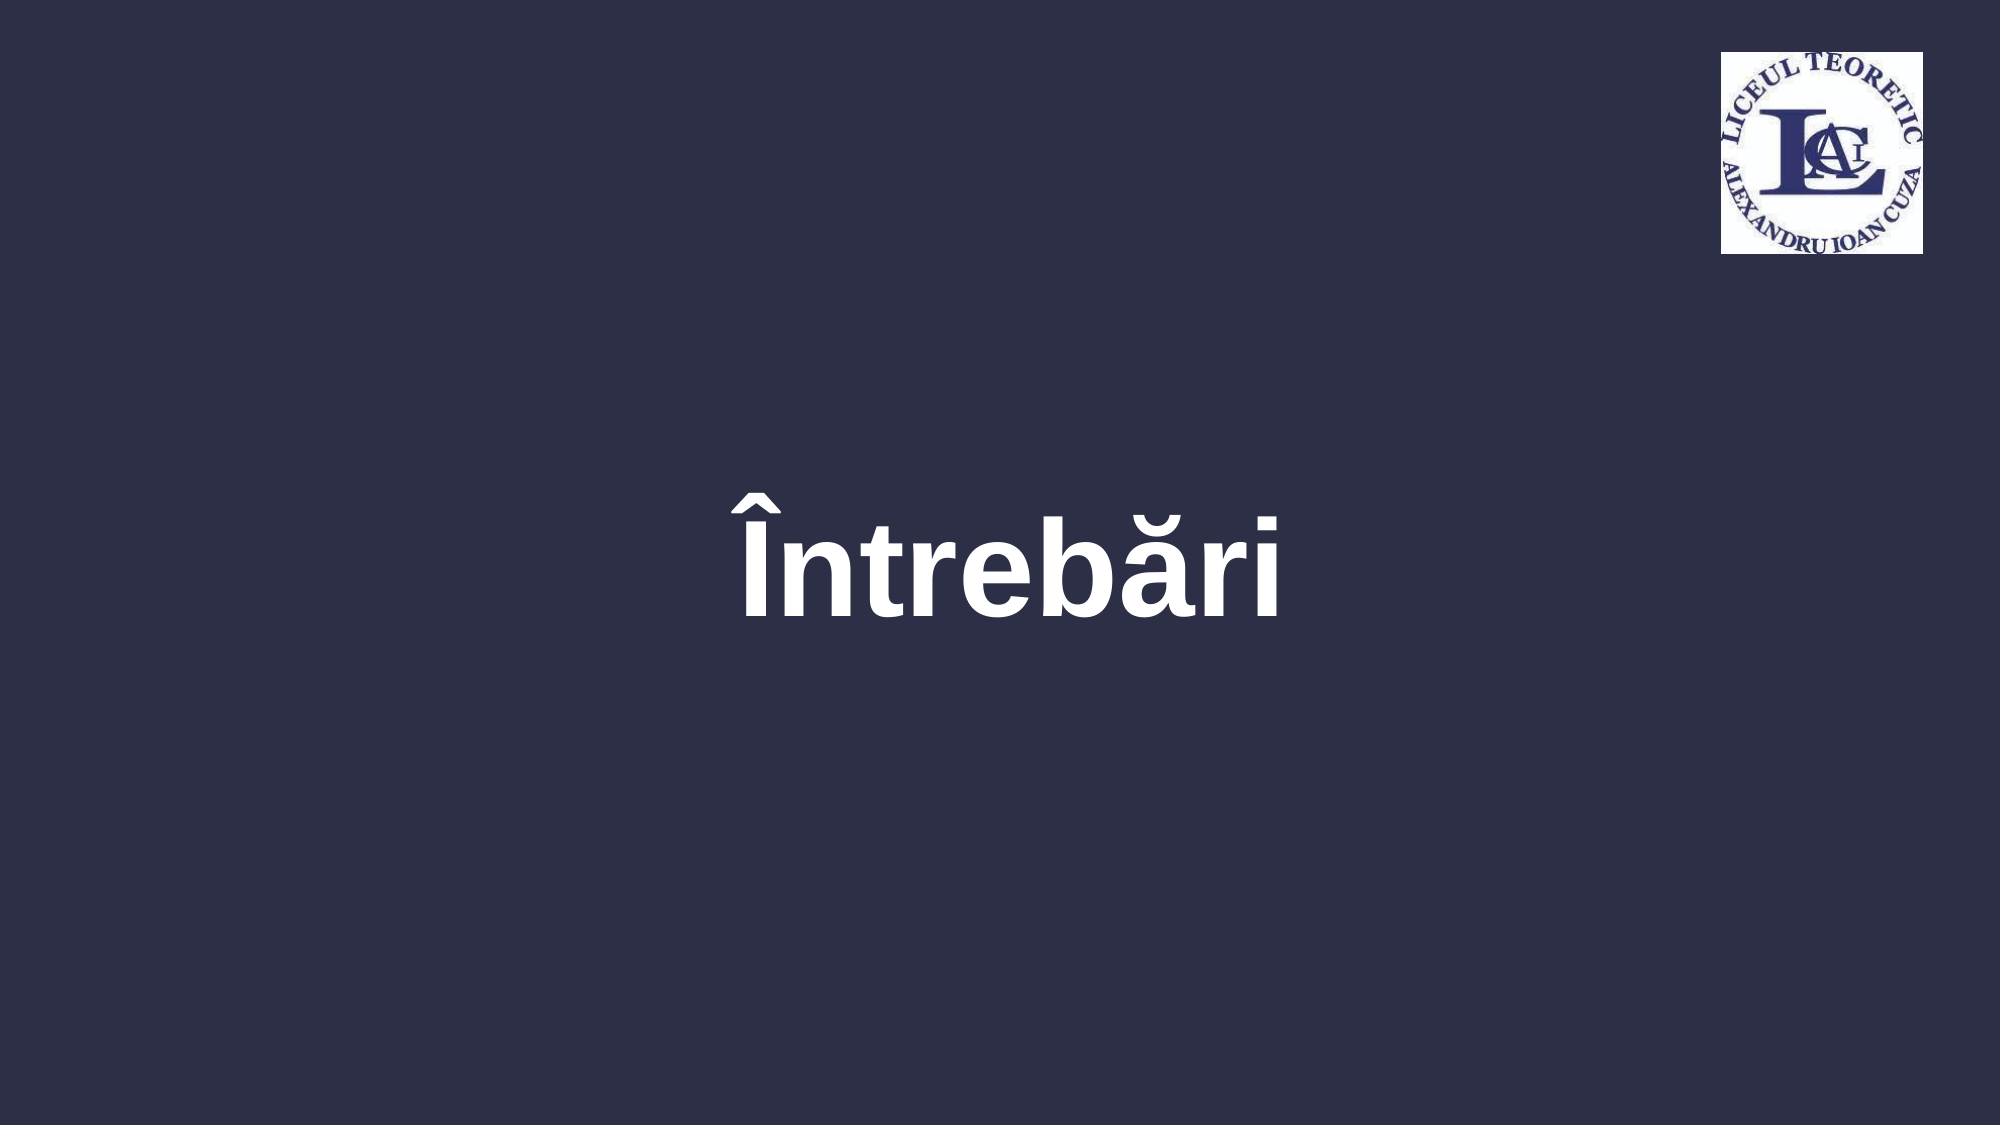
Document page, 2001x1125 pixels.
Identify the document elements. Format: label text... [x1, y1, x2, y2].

text_box Întrebări [722, 471, 1443, 652]
picture [1721, 51, 1923, 254]
